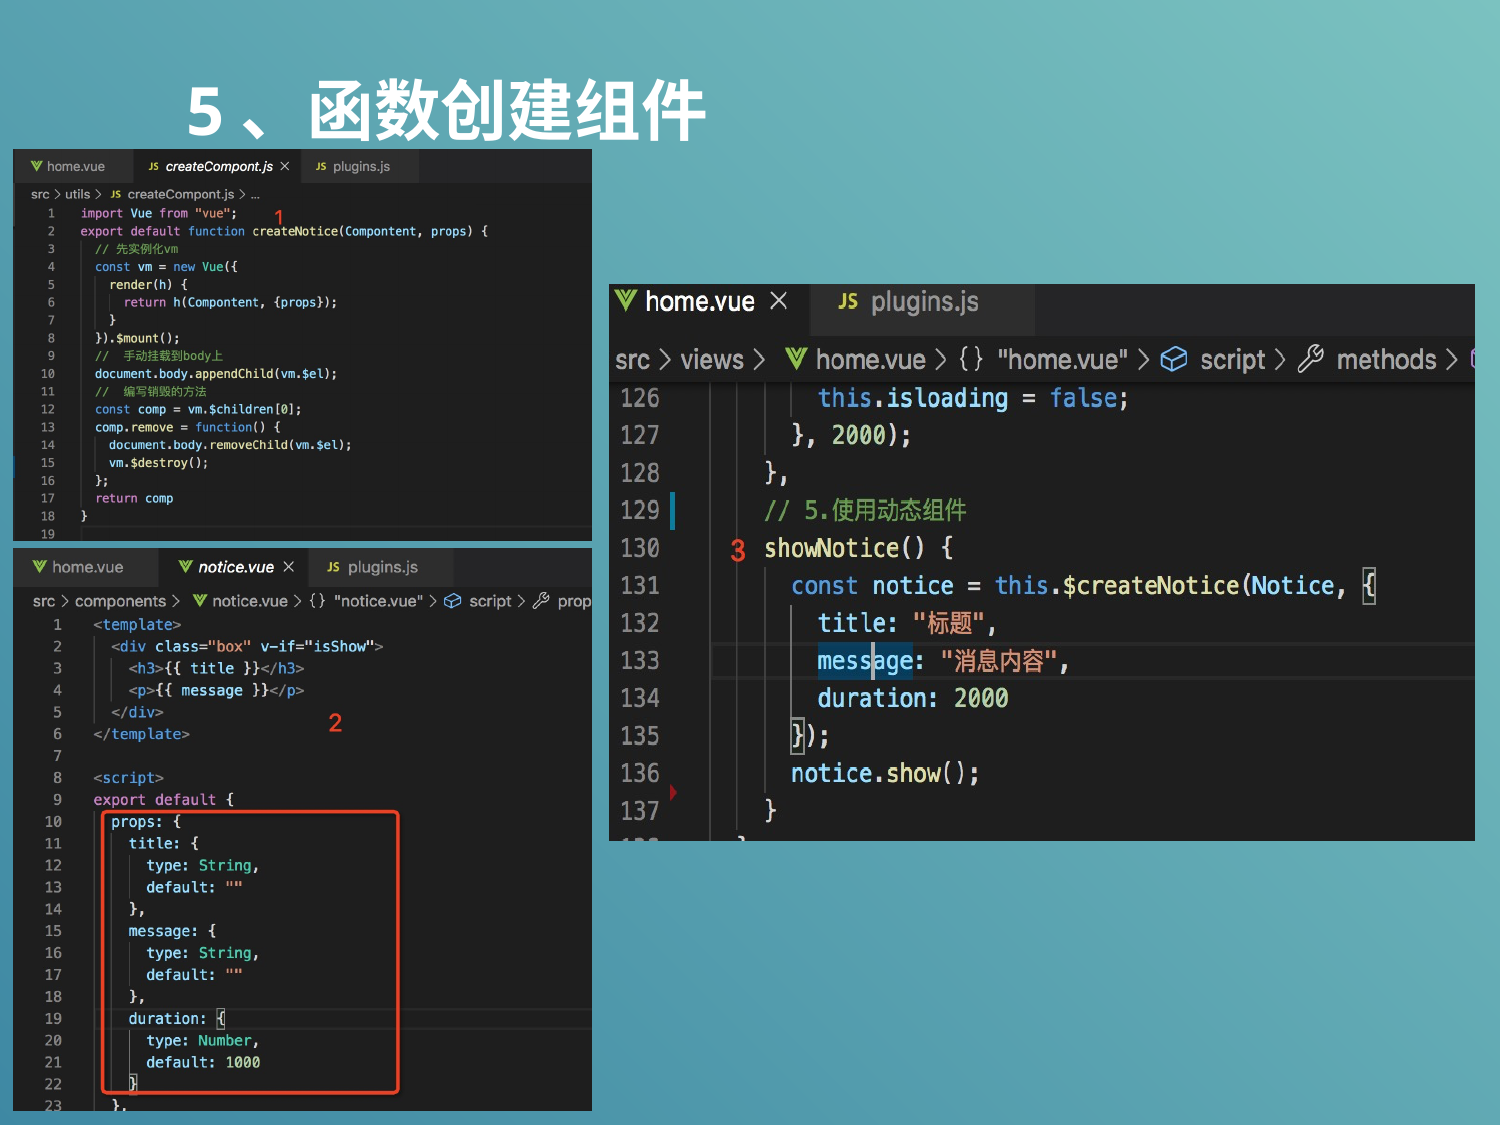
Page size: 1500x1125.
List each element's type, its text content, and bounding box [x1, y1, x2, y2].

picture [608, 284, 1475, 841]
text_box 5、函数创建组件 [94, 20, 801, 156]
picture [13, 548, 592, 1111]
picture [13, 149, 592, 541]
